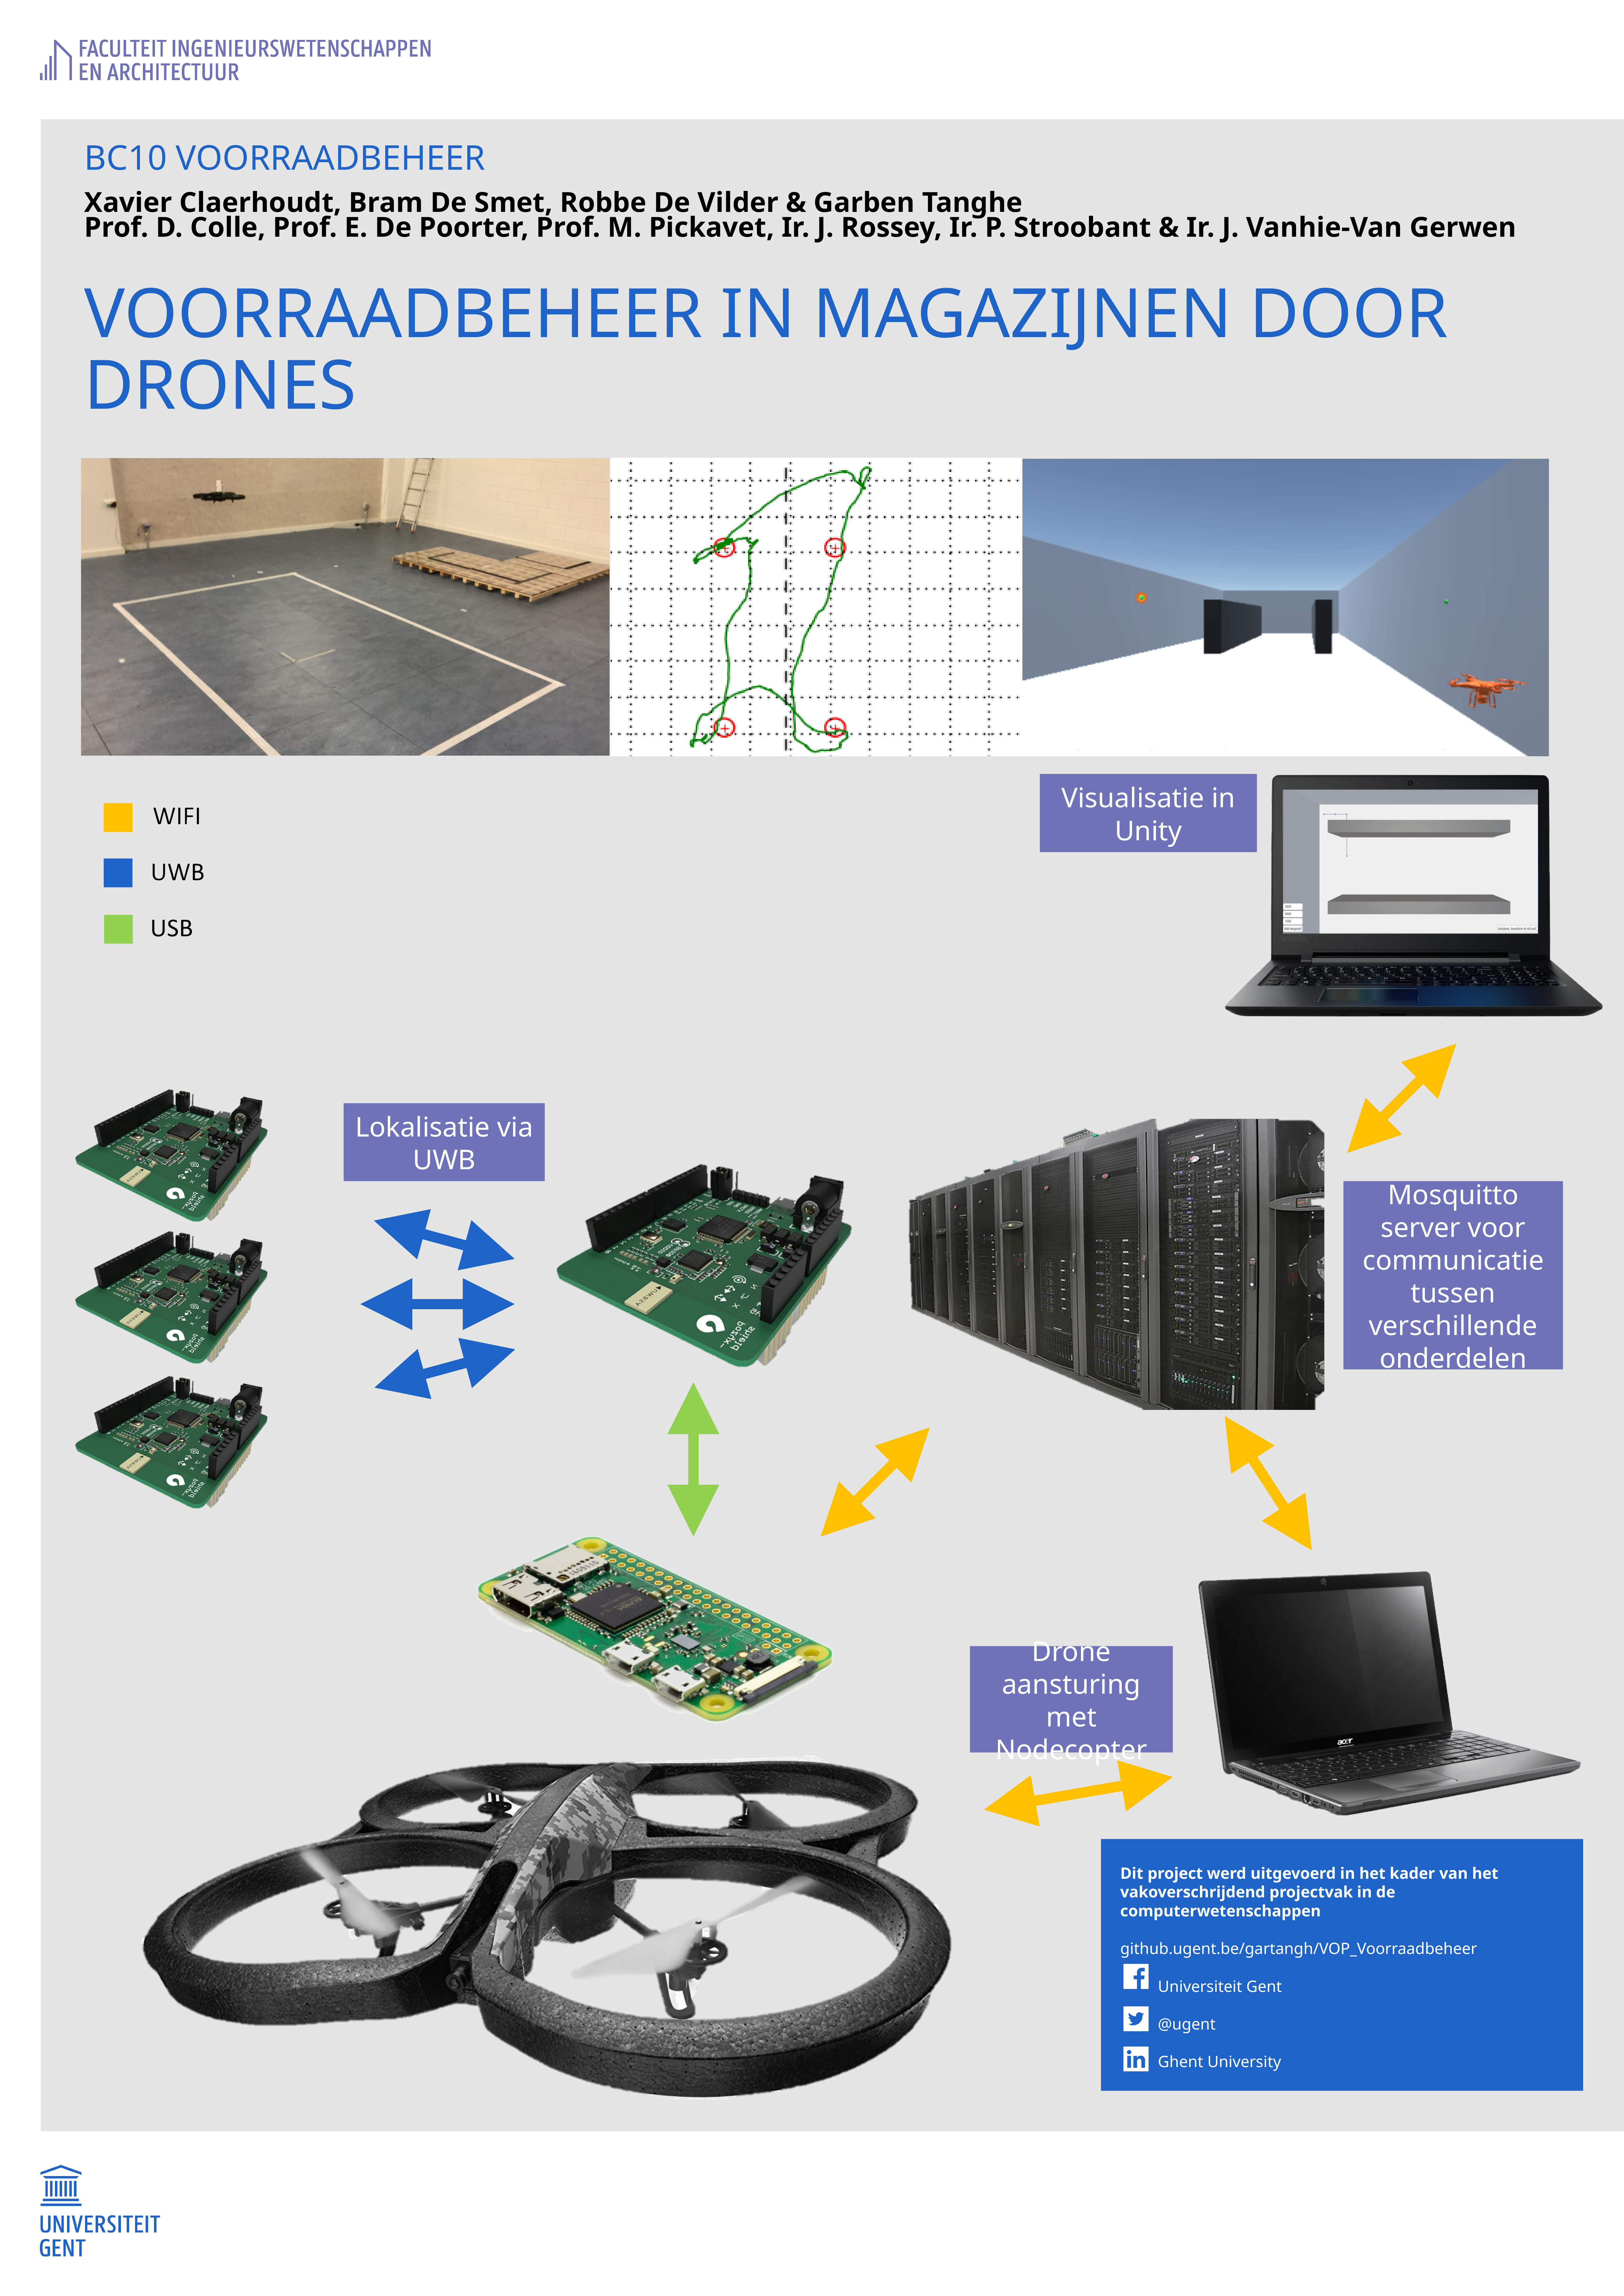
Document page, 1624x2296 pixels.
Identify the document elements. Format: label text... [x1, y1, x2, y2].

picture [1123, 2047, 1149, 2071]
picture [87, 786, 271, 981]
picture [81, 458, 610, 756]
picture [131, 1742, 970, 2103]
picture [891, 1116, 1329, 1410]
picture [470, 1523, 843, 1735]
picture [0, 0, 479, 120]
title Voorraadbeheer in magazijnen door drones [79, 277, 1577, 423]
picture [610, 458, 1549, 756]
picture [1221, 772, 1607, 1020]
list Dit project werd uitgevoerd in het kader van het vakoverschrijdend projectvak in de computerwetenschappen github.ugent.be/gartangh/VOP_Voorraadbeheer Universiteit Gent @ugent Ghent University [1115, 1860, 1563, 2076]
list Xavier Claerhoudt, Bram De Smet, Robbe De Vilder & Garben Tanghe Prof. D. Colle, Prof. E. De Poorter, Prof. M. Pickavet, Ir. J. Rossey, Ir. P. Stroobant & Ir. J. Vanhie-Van Gerwen [79, 193, 1577, 268]
picture [1123, 1960, 1149, 1990]
text_box Mosquitto server voor communicatie tussen verschillende onderdelen [1343, 1181, 1563, 1370]
subtitle BC10 Voorraadbeheer [79, 127, 1577, 182]
picture [70, 1082, 271, 1368]
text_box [984, 1777, 1173, 1810]
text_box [374, 1220, 515, 1259]
text_box Lokalisatie via UWB [343, 1103, 545, 1181]
text_box Drone aansturing met Nodecopter [970, 1646, 1173, 1753]
picture [1198, 1571, 1581, 1816]
picture [1123, 2000, 1149, 2032]
text_box Visualisatie in Unity [1039, 774, 1221, 852]
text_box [1224, 1416, 1312, 1551]
picture [70, 1368, 271, 1512]
picture [549, 1153, 858, 1373]
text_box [374, 1349, 515, 1388]
picture [40, 2165, 160, 2256]
